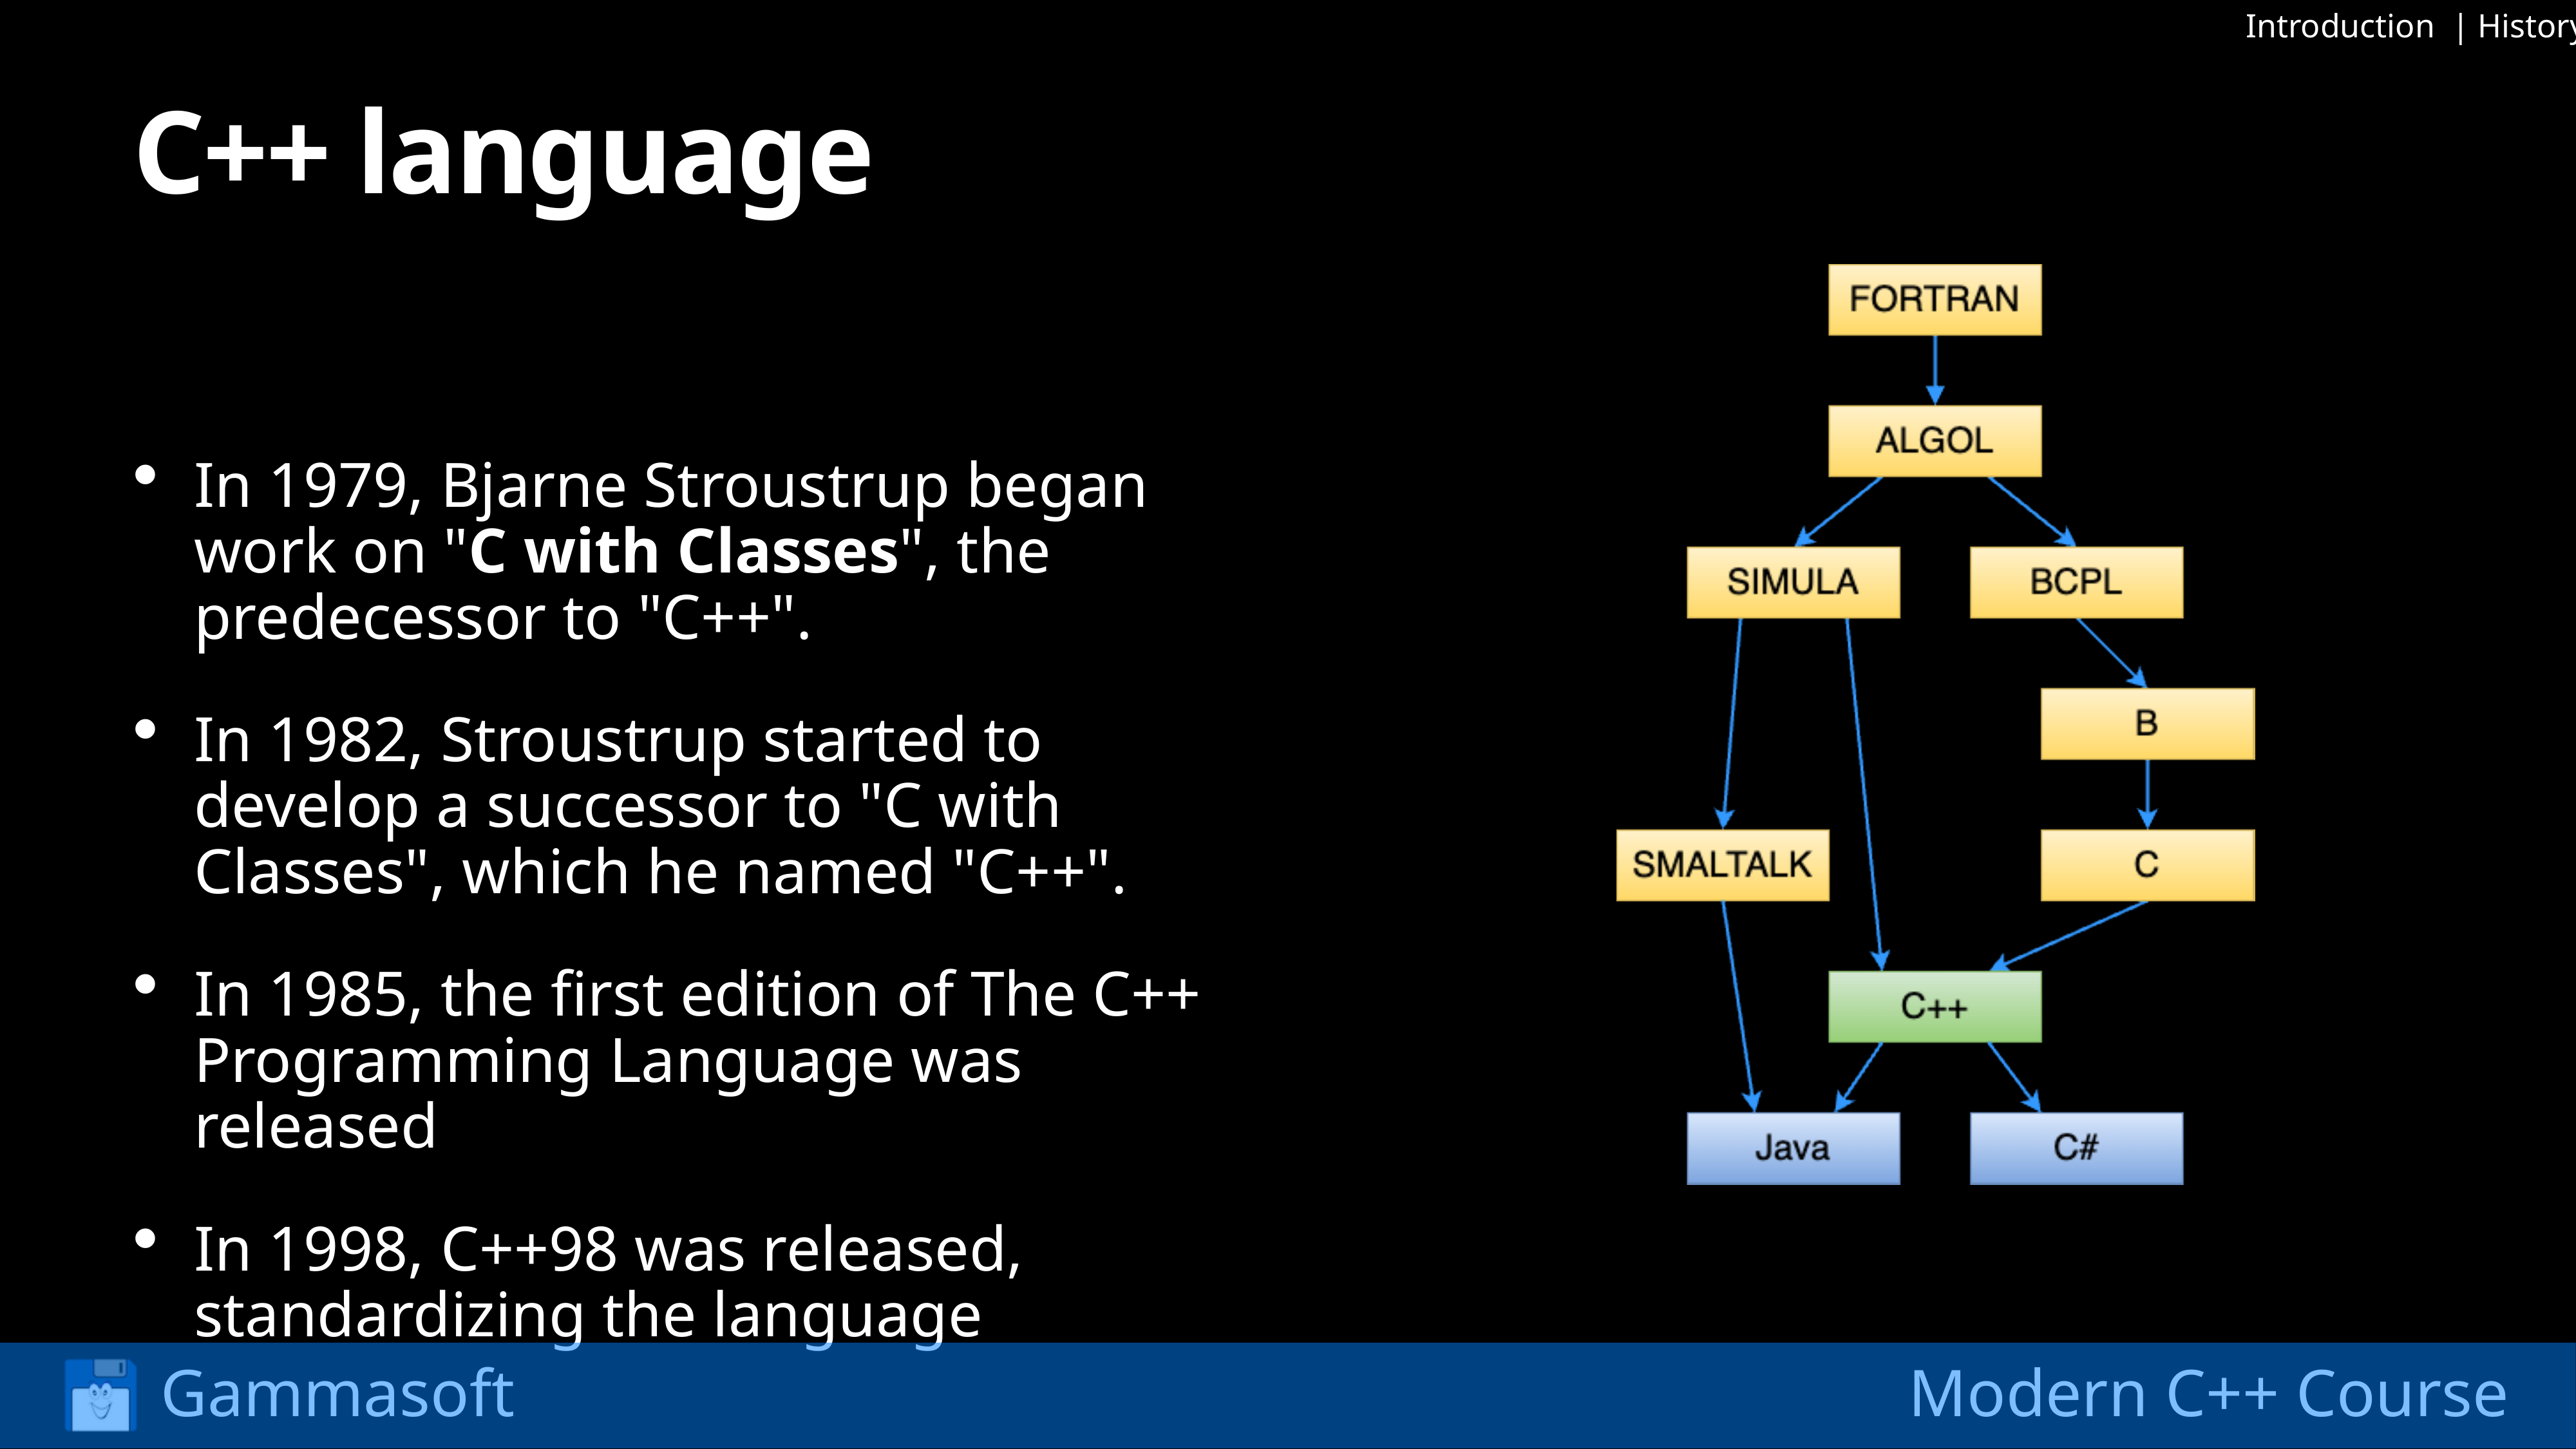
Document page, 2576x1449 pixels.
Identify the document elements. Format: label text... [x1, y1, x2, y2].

list In 1979, Bjarne Stroustrup began work on "C with Classes", the predecessor to "C++". In 1982, Stroustrup started to develop a successor to "C with Classes", which he named "C++". In 1985, the first edition of The C++ Programming Language was released In 1998, C++98 was released, standardizing the language [127, 448, 1235, 1321]
title C++ language [127, 100, 1235, 253]
text_box Introduction | History [2240, 0, 2576, 50]
picture [1616, 264, 2255, 1185]
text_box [0, 1342, 2576, 1449]
